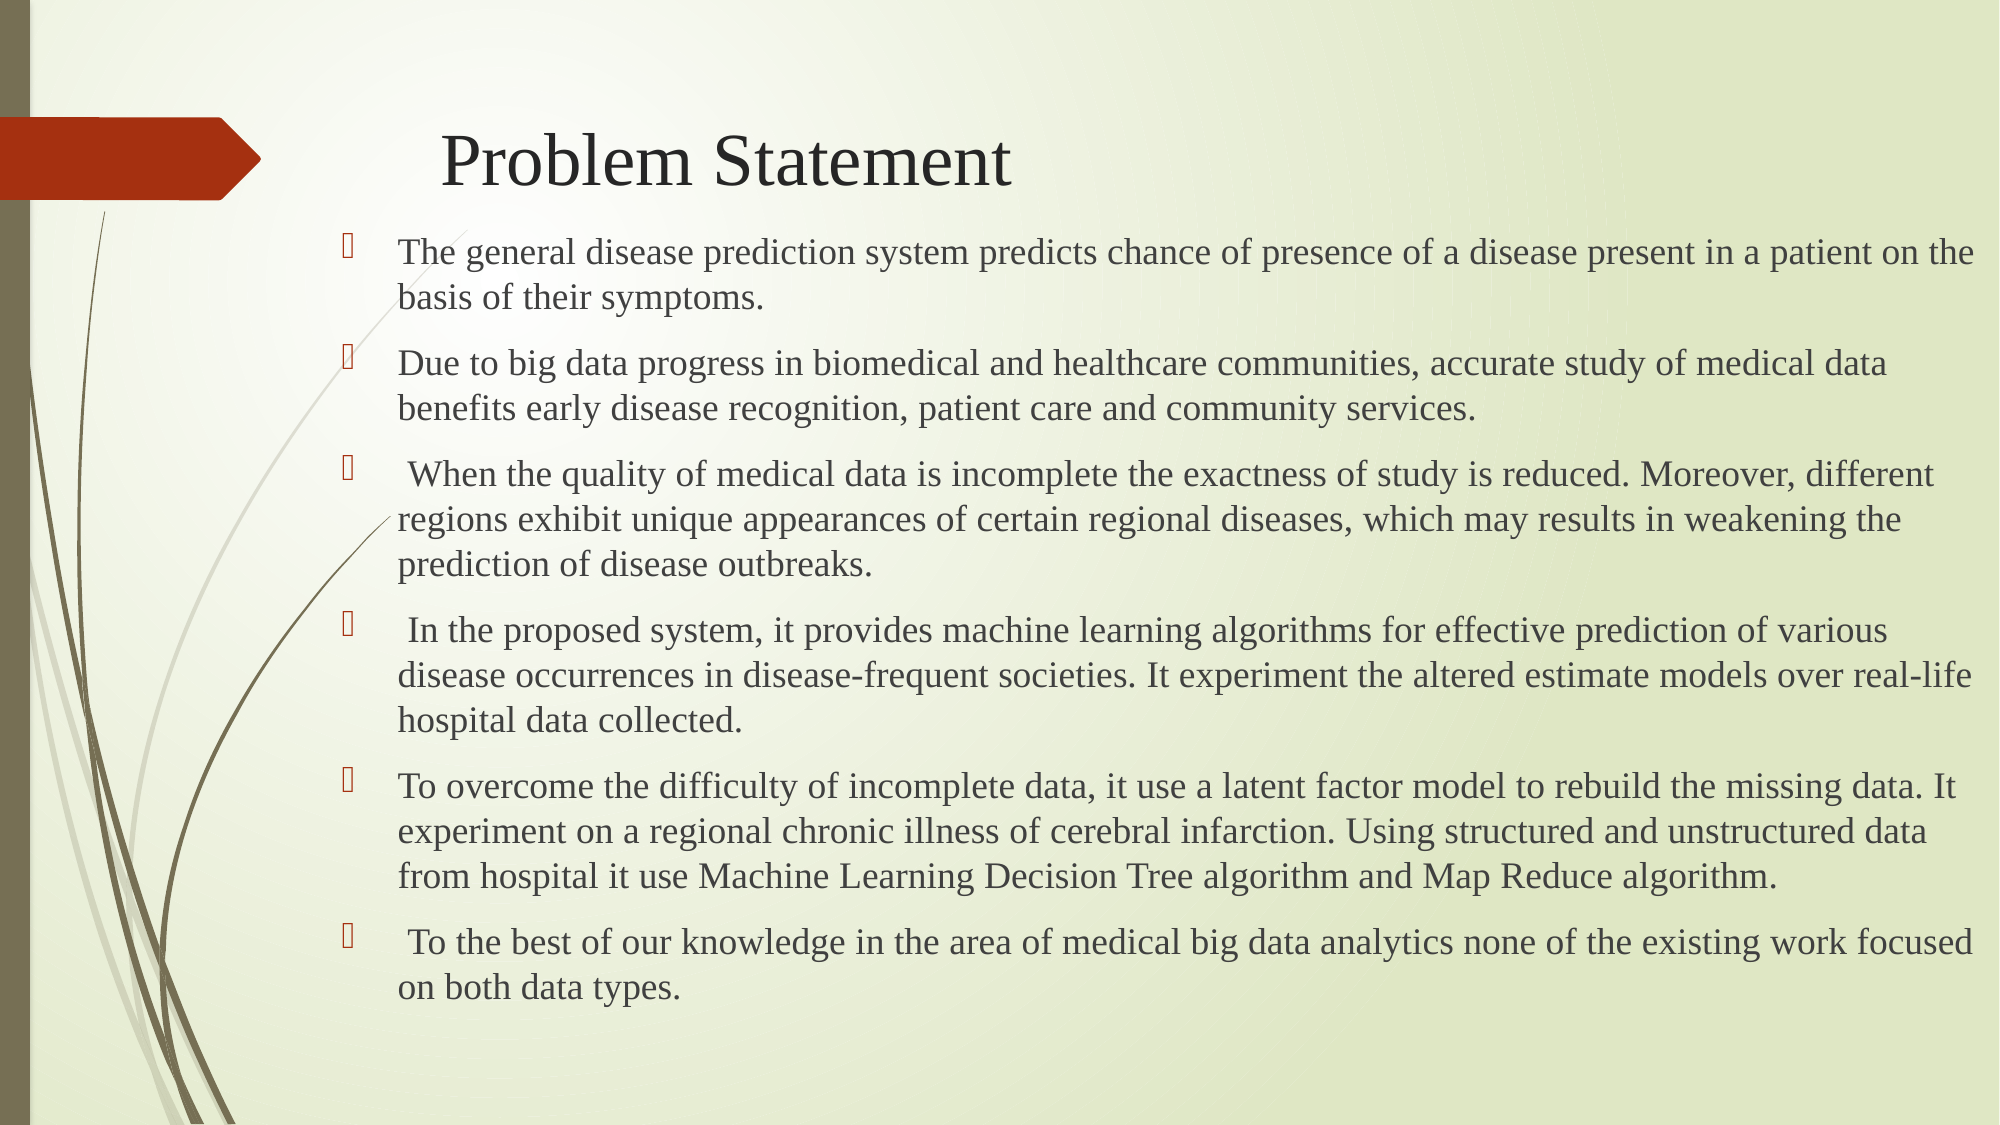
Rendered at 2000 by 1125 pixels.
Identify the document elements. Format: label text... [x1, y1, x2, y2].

list The general disease prediction system predicts chance of presence of a disease present in a patient on the basis of their symptoms. Due to big data progress in biomedical and healthcare communities, accurate study of medical data benefits early disease recognition, patient care and community services. When the quality of medical data is incomplete the exactness of study is reduced. Moreover, different regions exhibit unique appearances of certain regional diseases, which may results in weakening the prediction of disease outbreaks. In the proposed system, it provides machine learning algorithms for effective prediction of various disease occurrences in disease-frequent societies. It experiment the altered estimate models over real-life hospital data collected. To overcome the difficulty of incomplete data, it use a latent factor model to rebuild the missing data. It experiment on a regional chronic illness of cerebral infarction. Using structured and unstructured data from hospital it use Machine Learning Decision Tree algorithm and Map Reduce algorithm. To the best of our knowledge in the area of medical big data analytics none of the existing work focused on both data types. [326, 220, 2000, 1059]
title Problem Statement [425, 102, 1887, 220]
